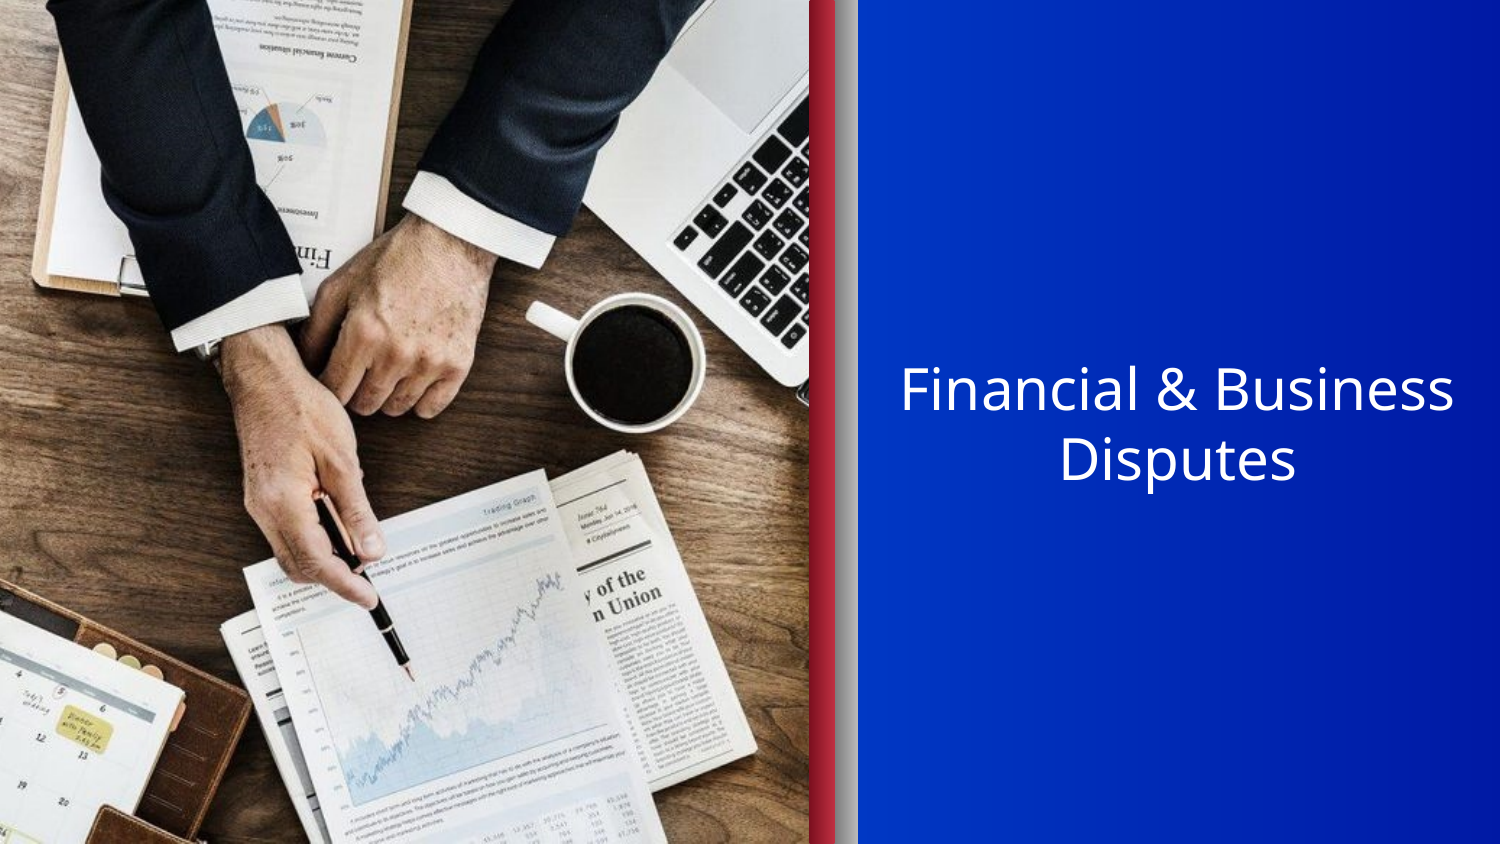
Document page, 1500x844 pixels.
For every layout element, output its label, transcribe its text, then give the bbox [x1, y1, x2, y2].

picture [0, 0, 810, 844]
list Financial & Business Disputes [882, 389, 1473, 455]
